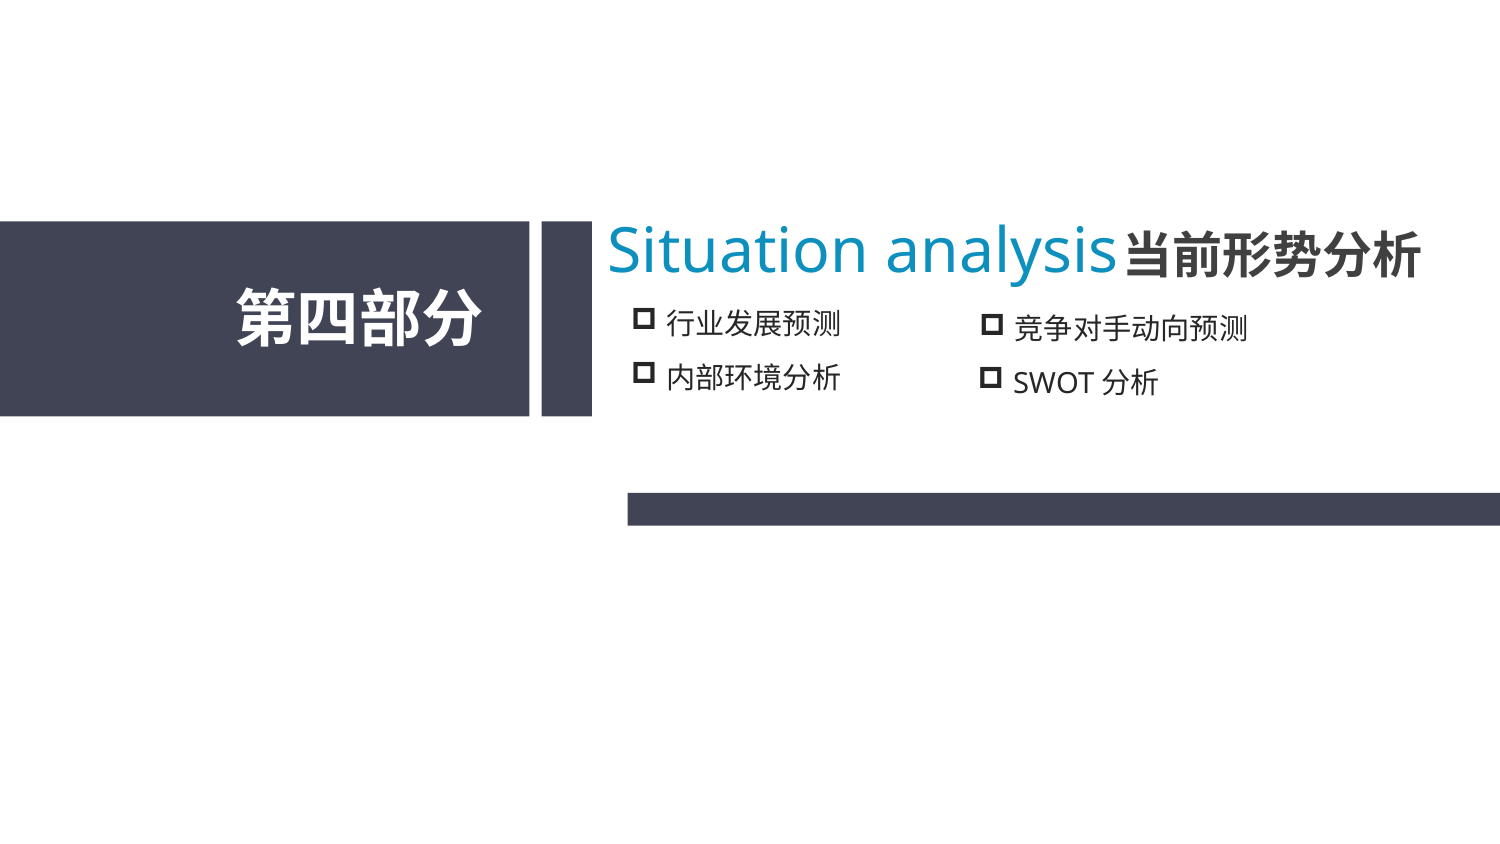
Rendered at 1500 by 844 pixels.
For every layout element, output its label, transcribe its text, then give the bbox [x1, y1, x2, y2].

text_box 行业发展预测 [619, 300, 854, 346]
text_box SWOT分析 [966, 358, 1172, 406]
text_box 竞争对手动向预测 [968, 305, 1260, 352]
text_box [0, 219, 532, 418]
text_box [540, 219, 594, 418]
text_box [618, 204, 1436, 292]
text_box 内部环境分析 [619, 353, 854, 400]
text_box 第四部分 [223, 272, 496, 359]
text_box [626, 491, 1500, 528]
